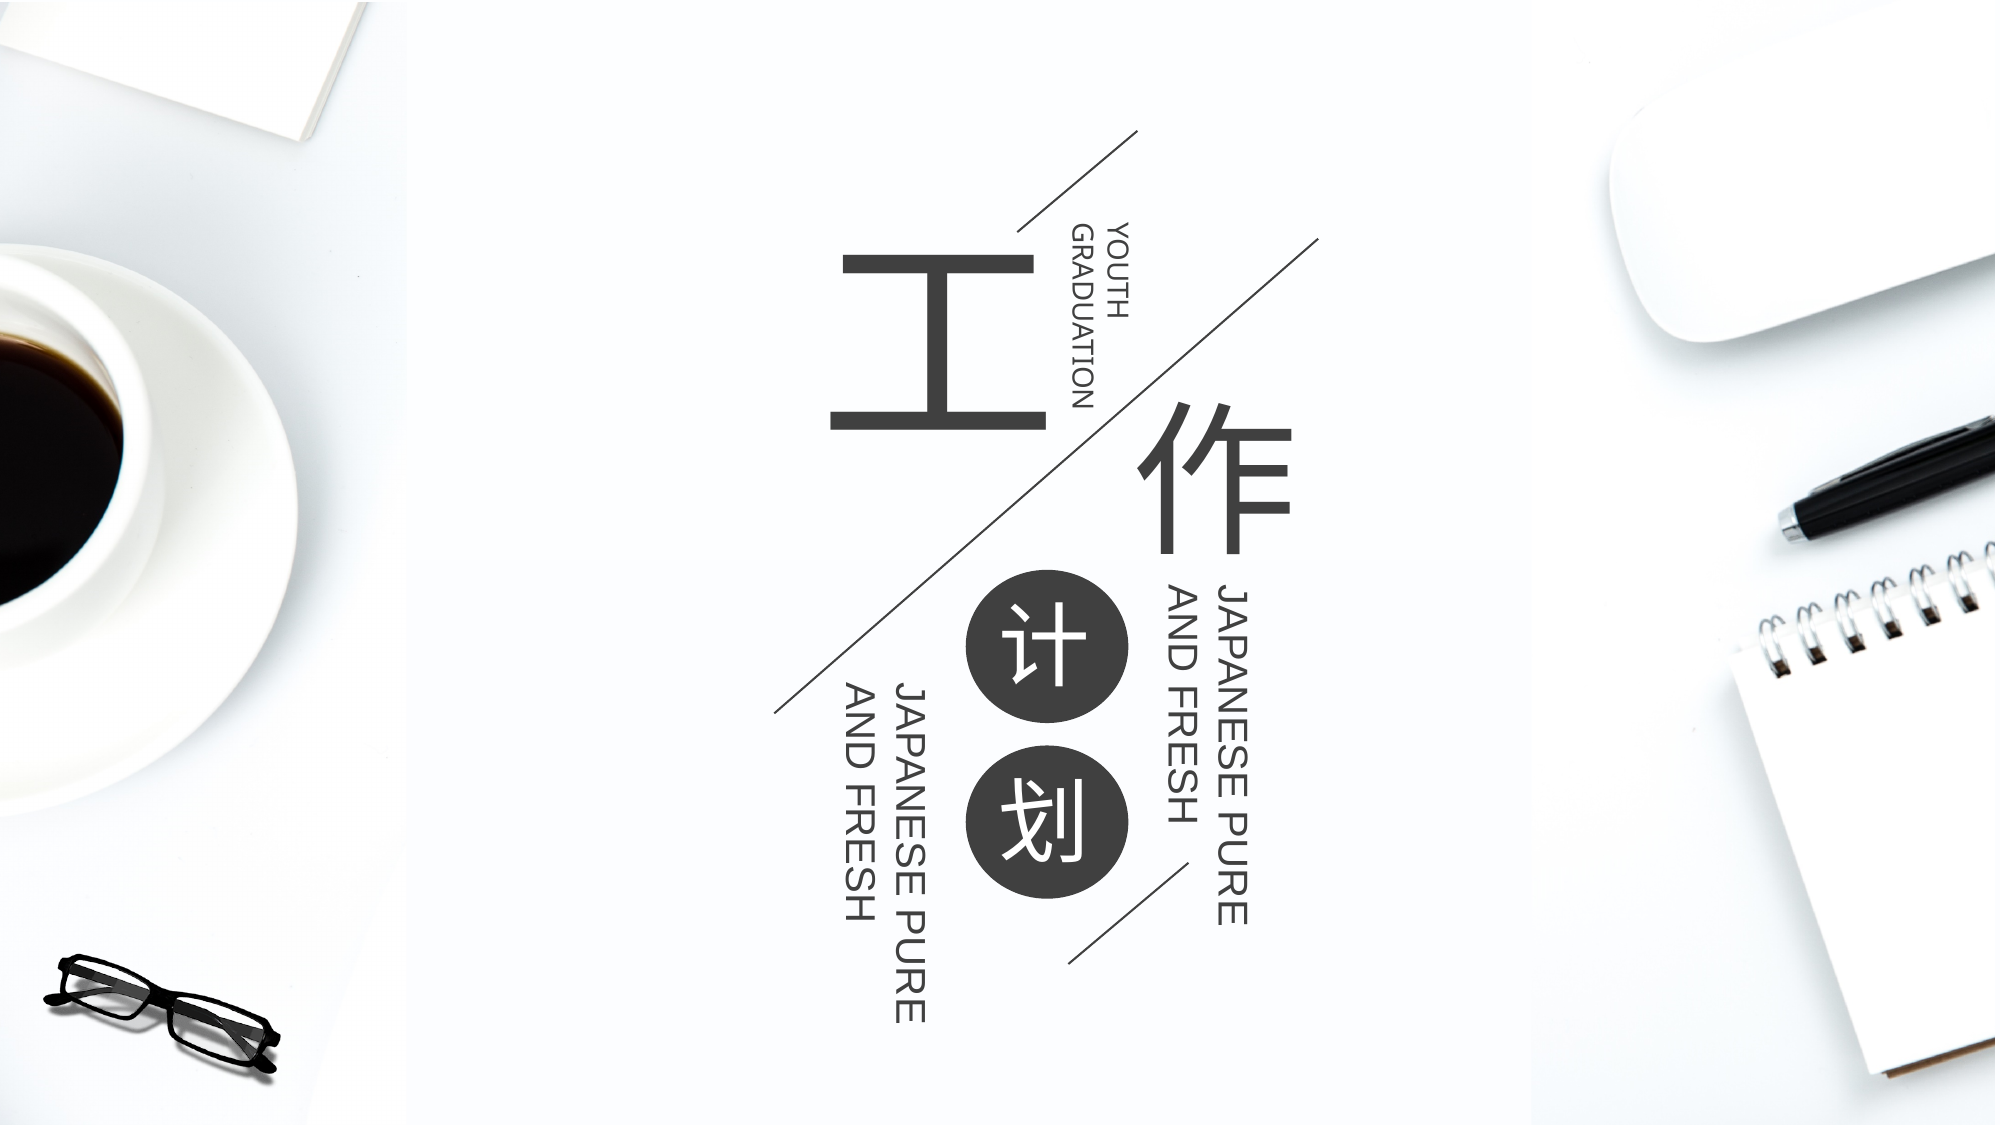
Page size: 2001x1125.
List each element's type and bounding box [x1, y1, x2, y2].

picture [1200, 0, 2000, 1125]
text_box [774, 130, 1351, 1051]
picture [0, 2, 407, 1125]
